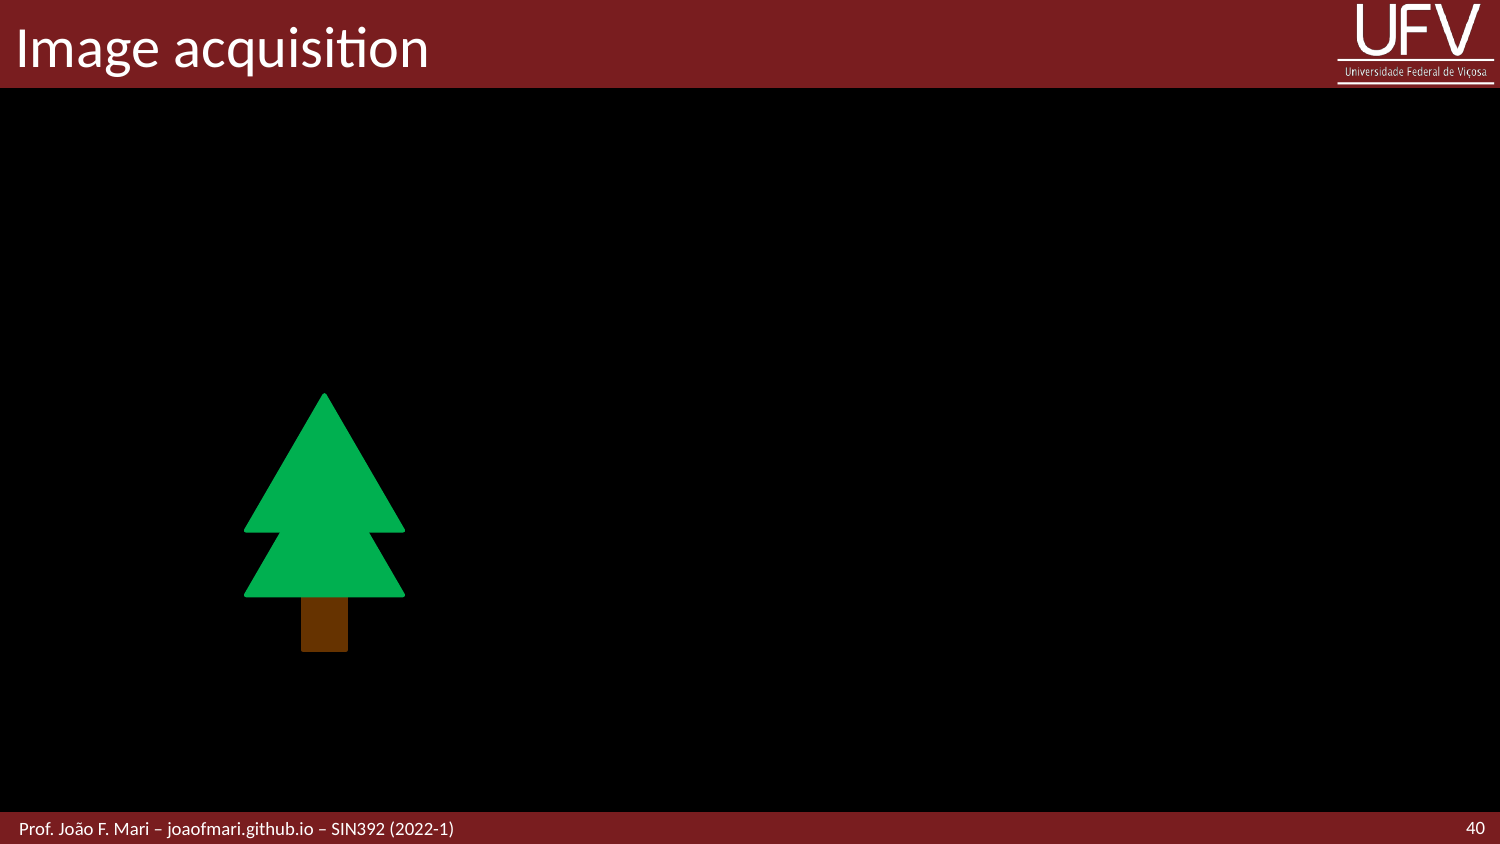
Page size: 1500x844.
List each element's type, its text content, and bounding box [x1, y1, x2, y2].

title Image acquisition [0, 0, 1500, 89]
list [0, 89, 1500, 812]
footer Prof. João F. Mari – joaofmari.github.io – SIN392 (2022-1) [0, 812, 1034, 844]
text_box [245, 394, 404, 650]
slide_number 40 [1328, 811, 1500, 844]
